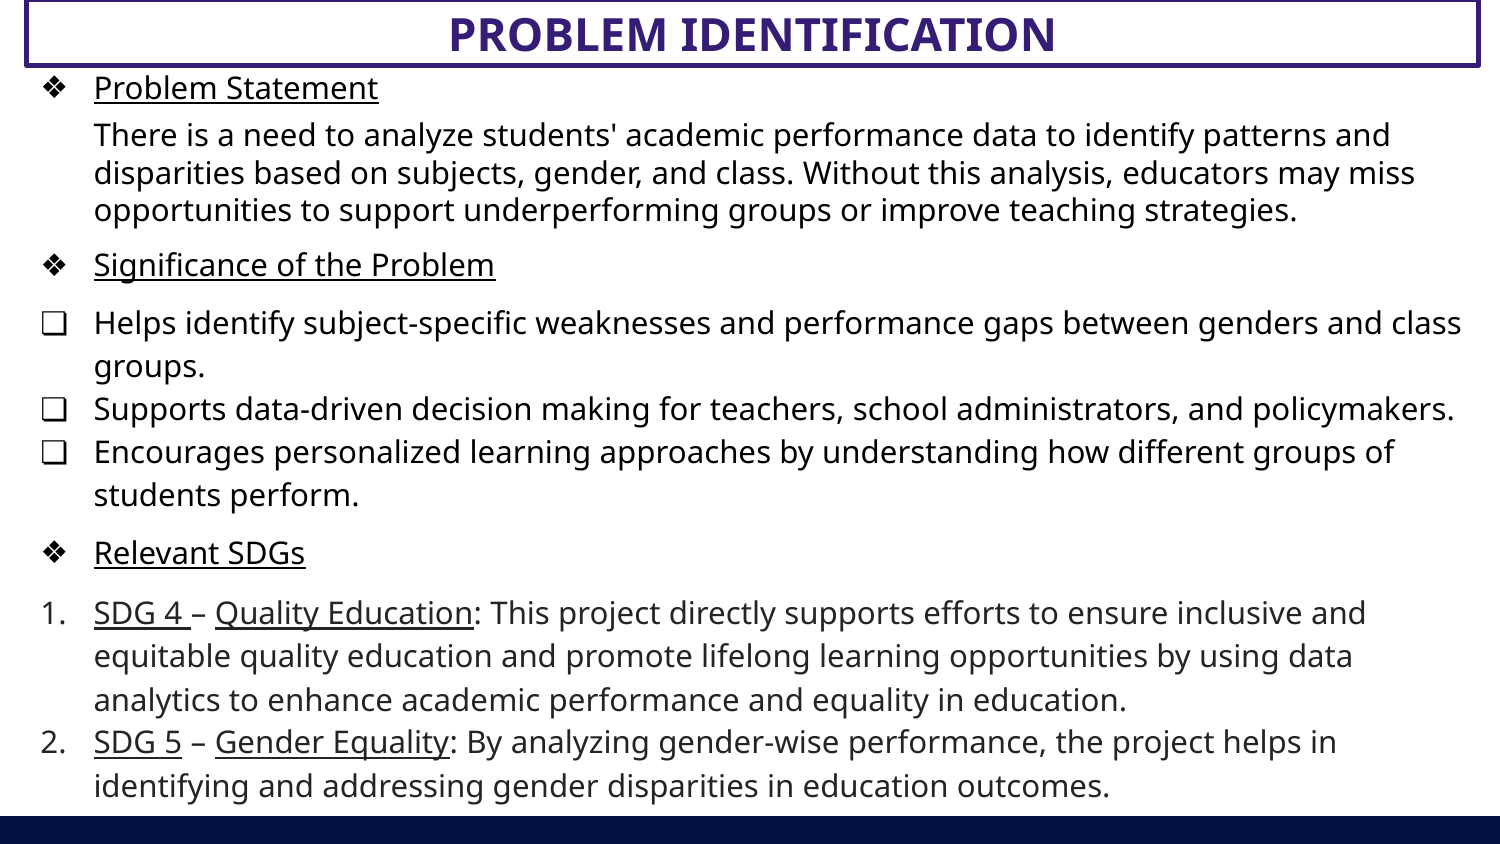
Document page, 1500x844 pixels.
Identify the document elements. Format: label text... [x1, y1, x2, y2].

text_box PROBLEM IDENTIFICATION [26, 0, 1479, 53]
text_box [0, 816, 1500, 844]
text_box Problem Statement There is a need to analyze students' academic performance data to identify patterns and disparities based on subjects, gender, and class. Without this analysis, educators may miss opportunities to support underperforming groups or improve teaching strategies. Significance of the Problem Helps identify subject-specific weaknesses and performance gaps between genders and class groups. Supports data-driven decision making for teachers, school administrators, and policymakers. Encourages personalized learning approaches by understanding how different groups of students perform. Relevant SDGs SDG 4 – Quality Education: This project directly supports efforts to ensure inclusive and equitable quality education and promote lifelong learning opportunities by using data analytics to enhance academic performance and equality in education. SDG 5 – Gender Equality: By analyzing gender-wise performance, the project helps in identifying and addressing gender disparities in education outcomes. [3, 53, 1497, 816]
